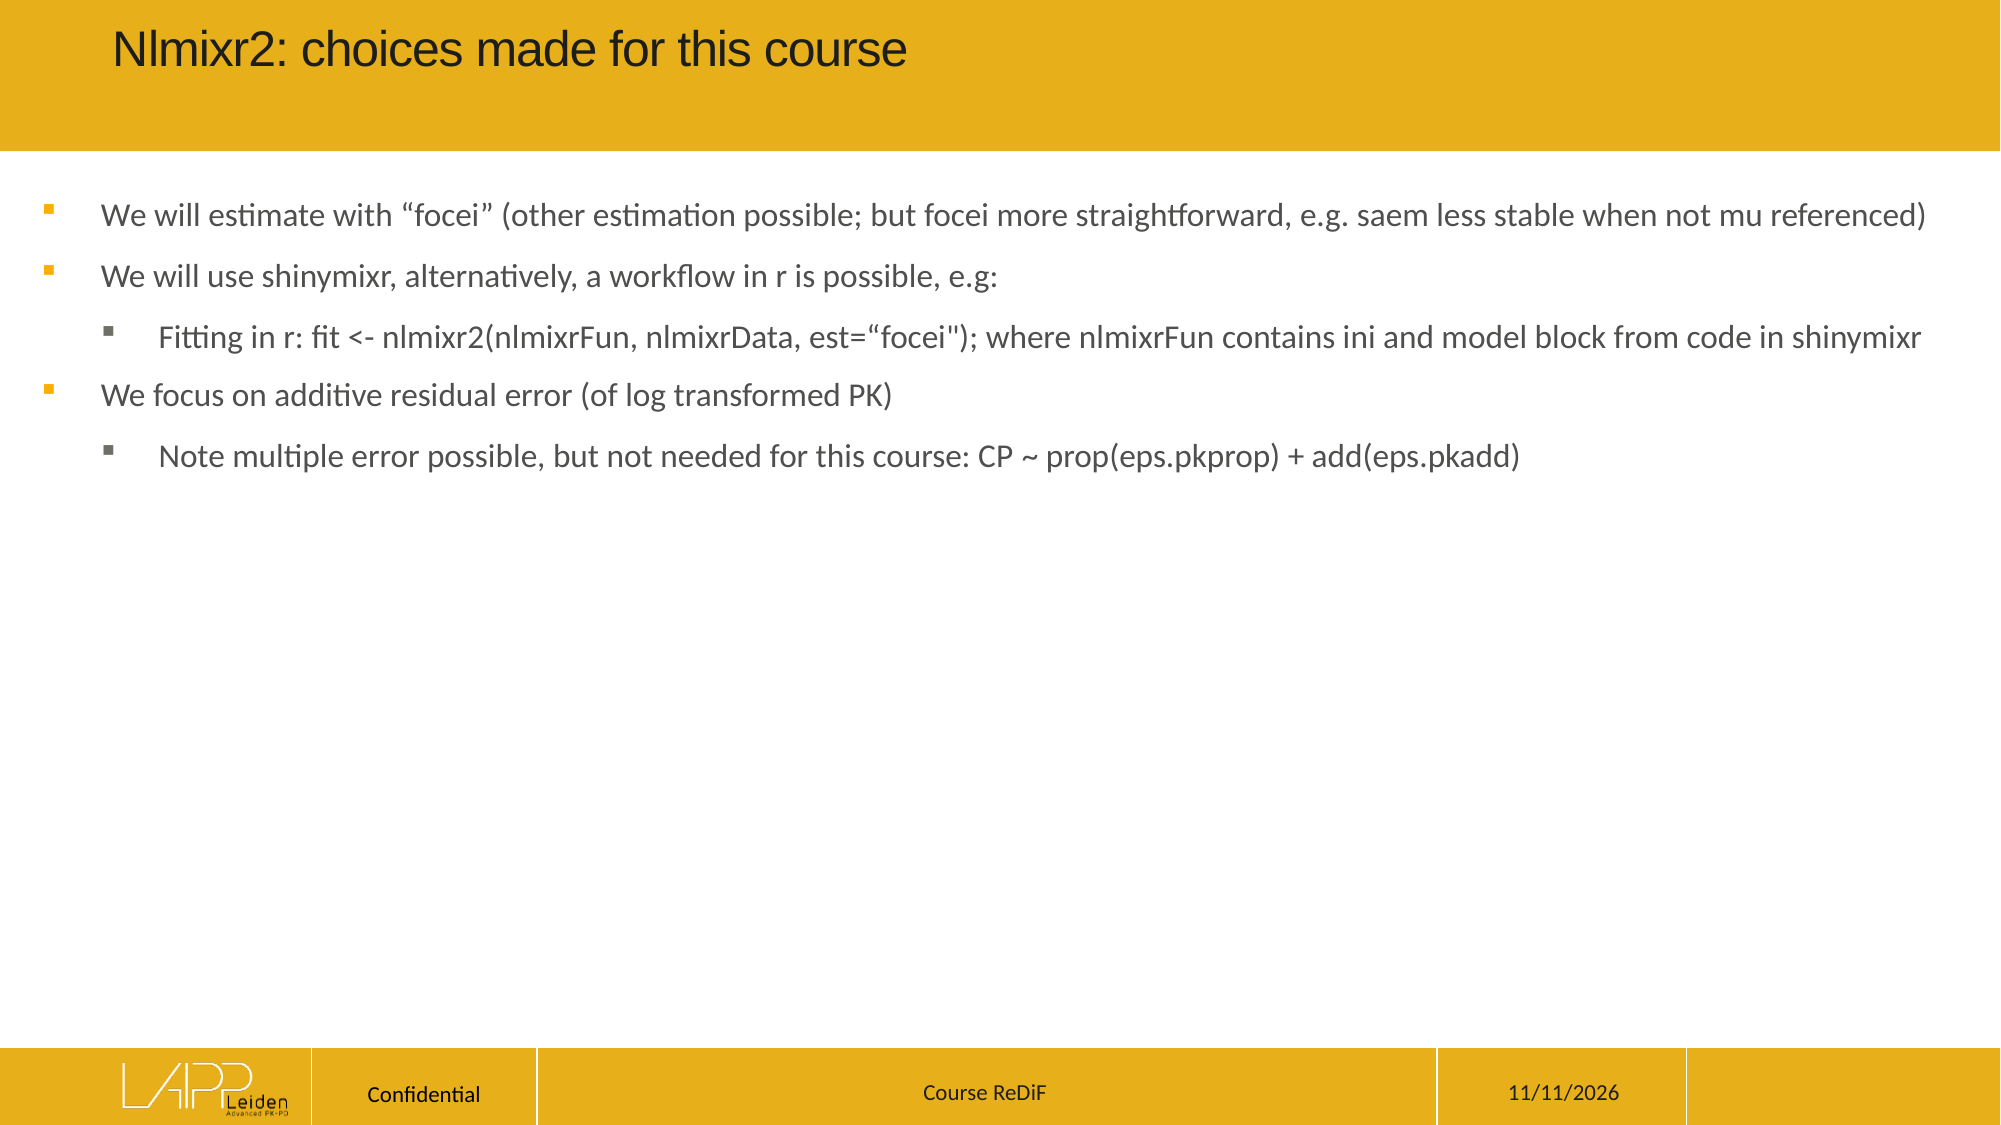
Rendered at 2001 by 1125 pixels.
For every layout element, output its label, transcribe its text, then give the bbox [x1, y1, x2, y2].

picture [85, 1018, 322, 1125]
title Nlmixr2: choices made for this course [112, 22, 1894, 77]
footer Course ReDiF [548, 1061, 1422, 1122]
list We will estimate with “focei” (other estimation possible; but focei more straightforward, e.g. saem less stable when not mu referenced) We will use shinymixr, alternatively, a workflow in r is possible, e.g: Fitting in r: fit <- nlmixr2(nlmixrFun, nlmixrData, est=“focei"); where nlmixrFun contains ini and model block from code in shinymixr We focus on additive residual error (of log transformed PK) Note multiple error possible, but not needed for this course: CP ~ prop(eps.pkprop) + add(eps.pkadd) [41, 197, 1964, 989]
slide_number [1451, 1060, 1677, 1121]
